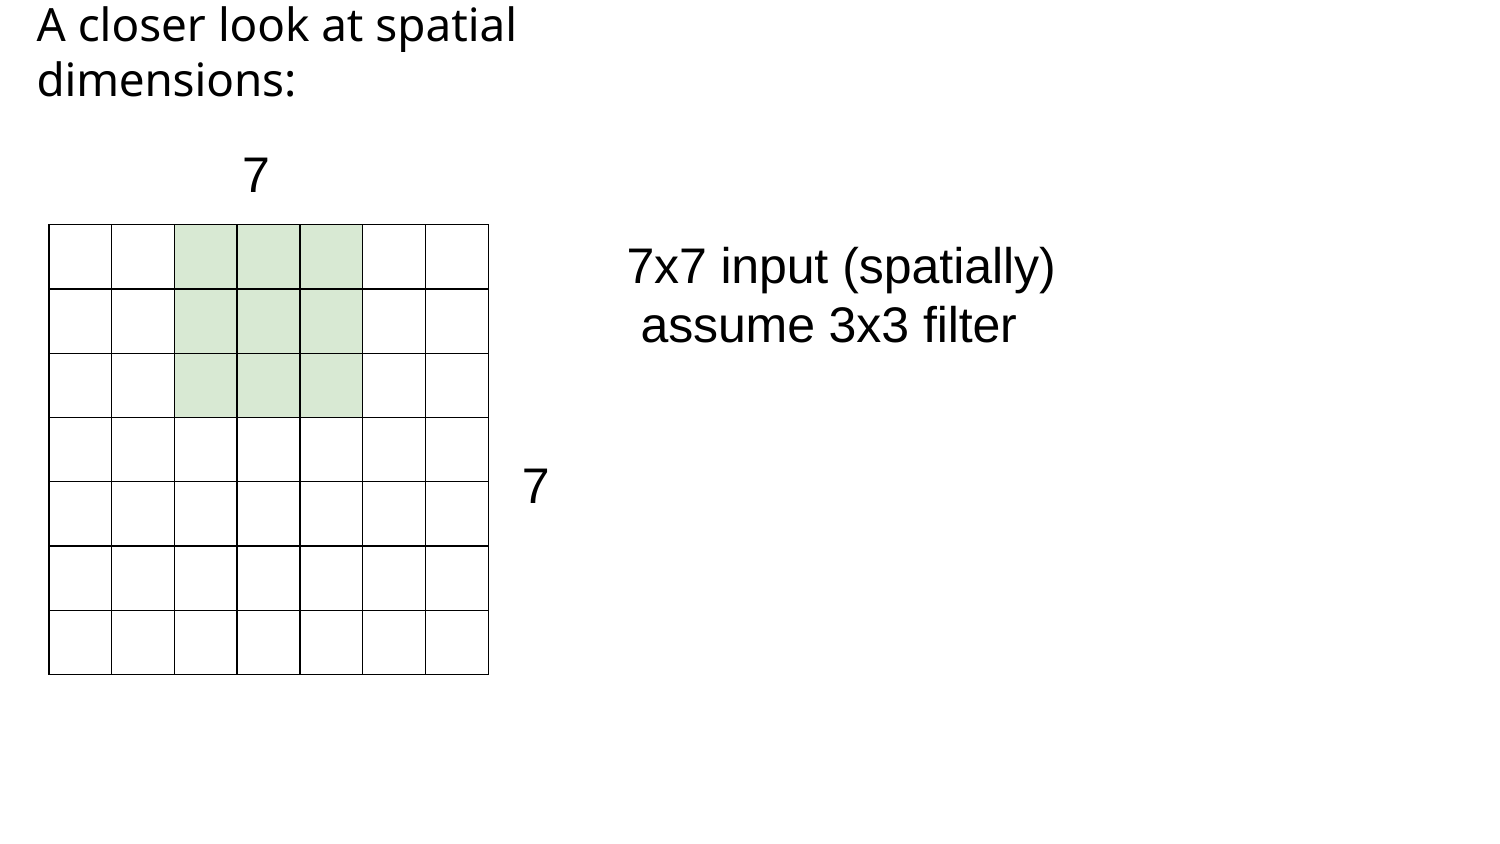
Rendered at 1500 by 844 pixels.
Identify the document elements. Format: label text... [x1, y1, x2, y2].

table_header [363, 225, 425, 288]
table_cell [50, 354, 111, 417]
table_header [175, 225, 236, 288]
table_cell [301, 290, 362, 353]
title A closer look at spatial dimensions: [34, 0, 755, 122]
table_cell [238, 354, 299, 417]
table_cell [112, 482, 174, 545]
table_cell [426, 611, 488, 674]
table_cell [50, 547, 111, 610]
table_cell [363, 482, 425, 545]
table_cell [426, 354, 488, 417]
table_cell [426, 547, 488, 610]
table_cell [363, 290, 425, 353]
table_cell [112, 354, 174, 417]
table_header [50, 225, 111, 288]
table_cell [426, 482, 488, 545]
table_cell [50, 290, 111, 353]
table_cell [301, 611, 362, 674]
table_cell [238, 482, 299, 545]
table_header [426, 225, 488, 288]
text_box 7 [239, 140, 272, 203]
table_cell [301, 418, 362, 481]
table_header [112, 225, 174, 288]
table_cell [363, 611, 425, 674]
table_cell [175, 418, 236, 481]
table_cell [238, 418, 299, 481]
text_box 7x7 input (spatially) assume 3x3 filter 7 [519, 229, 1060, 514]
table_cell [175, 482, 236, 545]
table_cell [50, 418, 111, 481]
table_cell [175, 547, 236, 610]
table_cell [363, 354, 425, 417]
table_cell [363, 418, 425, 481]
table_cell [175, 354, 236, 417]
table_cell [426, 290, 488, 353]
table_cell [363, 547, 425, 610]
table_cell [175, 290, 236, 353]
table_cell [426, 418, 488, 481]
table_cell [50, 482, 111, 545]
table_cell [112, 290, 174, 353]
table_cell [50, 611, 111, 674]
table_cell [175, 611, 236, 674]
table_cell [301, 354, 362, 417]
table_header [238, 225, 299, 288]
table_cell [238, 611, 299, 674]
table_cell [112, 547, 174, 610]
table_cell [301, 482, 362, 545]
table_cell [112, 611, 174, 674]
table_cell [112, 418, 174, 481]
table_header [301, 225, 362, 288]
table_cell [238, 290, 299, 353]
table_cell [238, 547, 299, 610]
table_cell [301, 547, 362, 610]
